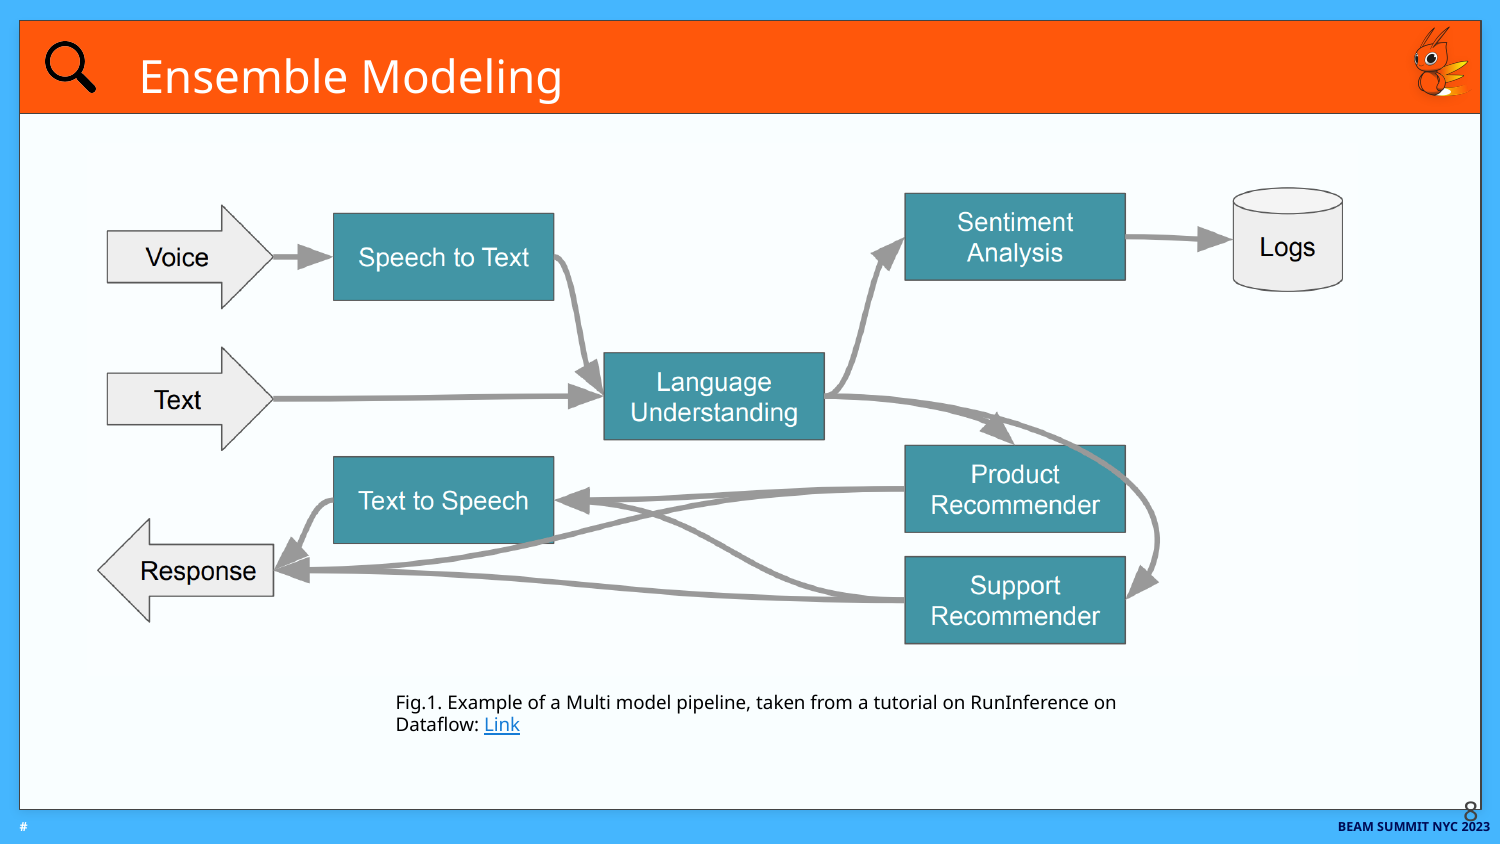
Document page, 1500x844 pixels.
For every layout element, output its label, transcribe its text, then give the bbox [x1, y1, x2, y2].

picture [1395, 24, 1482, 102]
text_box Fig.1. Example of a Multi model pipeline, taken from a tutorial on RunInference on Dataflow: Link [380, 685, 1138, 754]
title Ensemble Modeling [123, 32, 1263, 95]
slide_number ‹#› [1403, 779, 1494, 844]
picture [45, 41, 96, 93]
picture [87, 143, 1358, 676]
